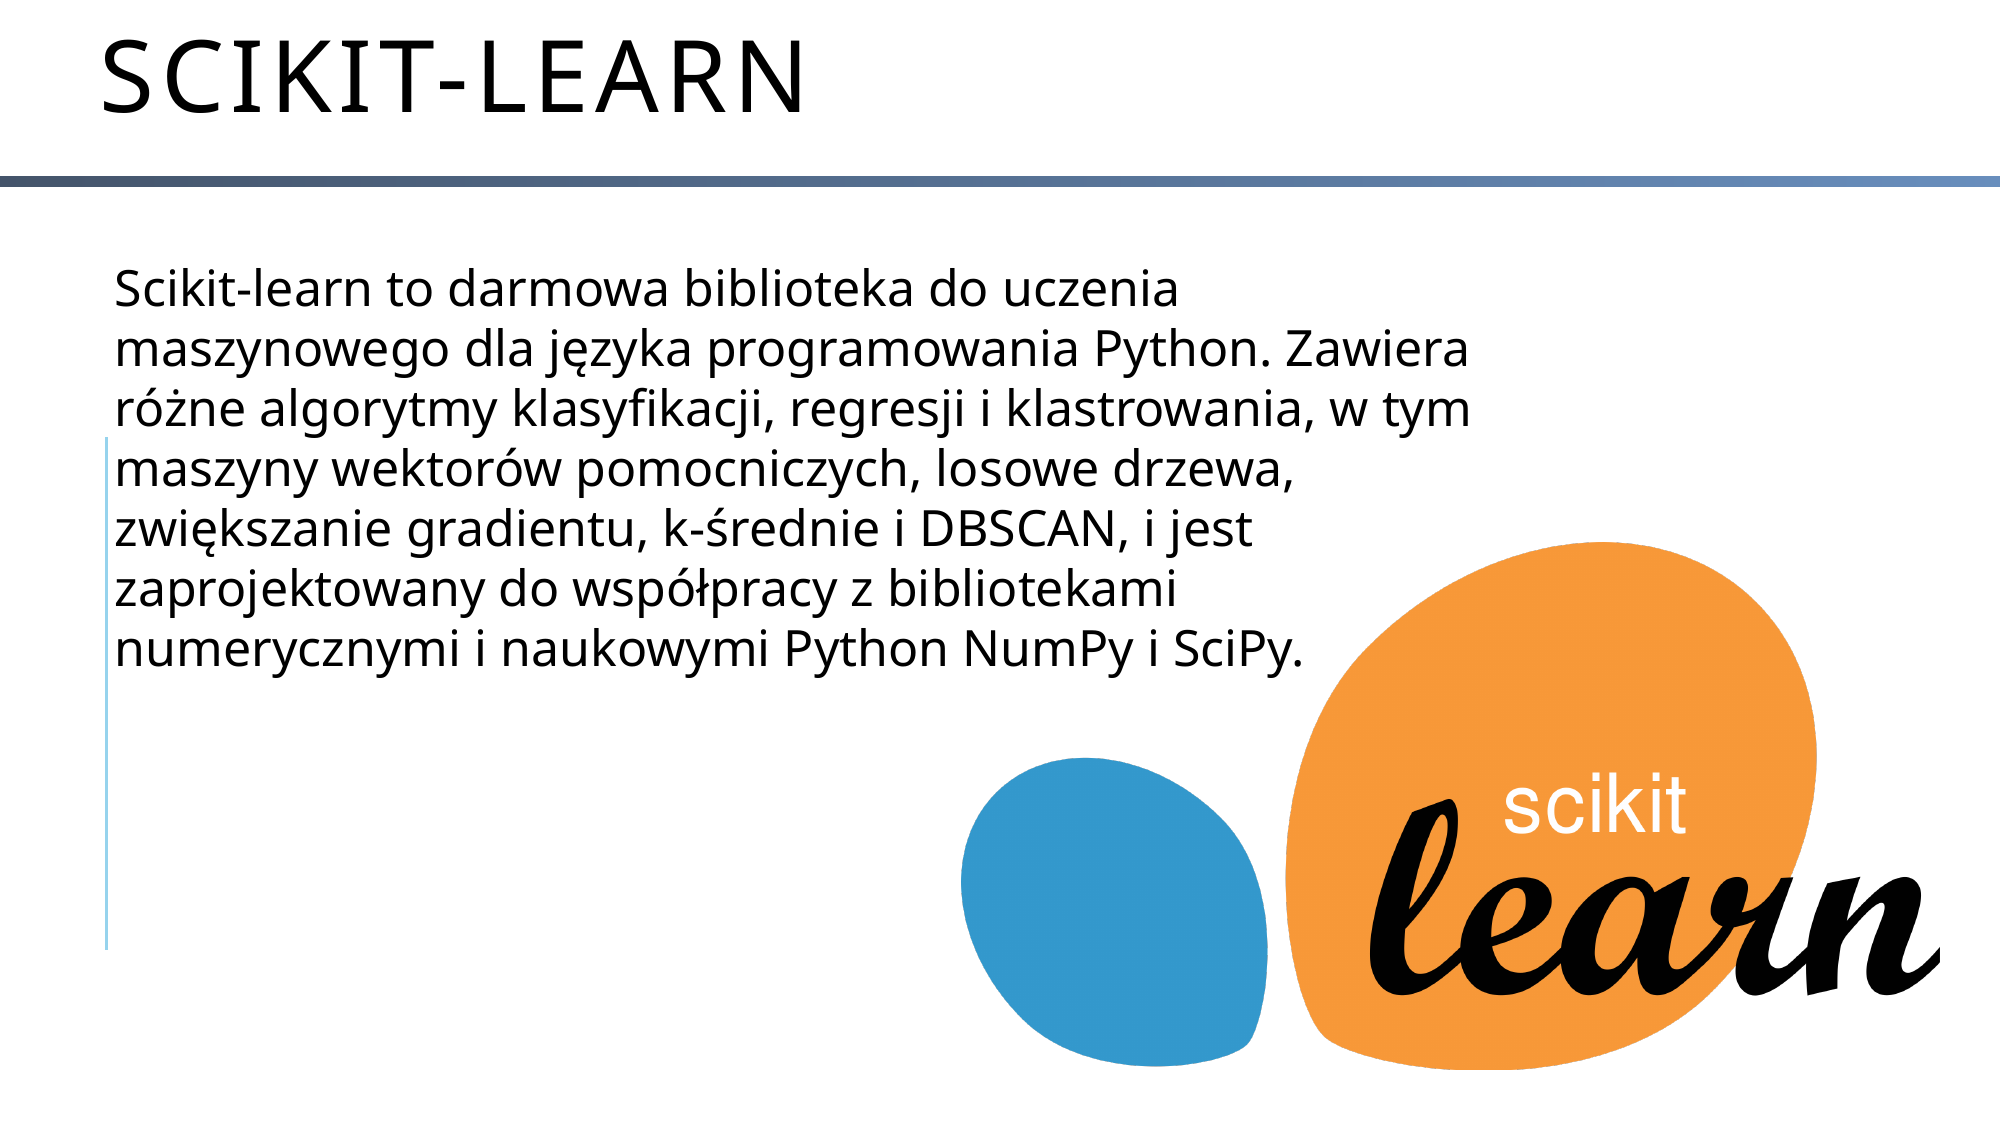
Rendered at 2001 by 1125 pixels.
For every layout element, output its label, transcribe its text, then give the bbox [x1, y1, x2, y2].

title Scikit-learn [99, 25, 1900, 176]
picture [961, 542, 1940, 1070]
text_box Scikit-learn to darmowa biblioteka do uczenia maszynowego dla języka programowania Python. Zawiera różne algorytmy klasyfikacji, regresji i klastrowania, w tym maszyny wektorów pomocniczych, losowe drzewa, zwiększanie gradientu, k-średnie i DBSCAN, i jest zaprojektowany do współpracy z bibliotekami numerycznymi i naukowymi Python NumPy i SciPy. [99, 248, 1522, 684]
